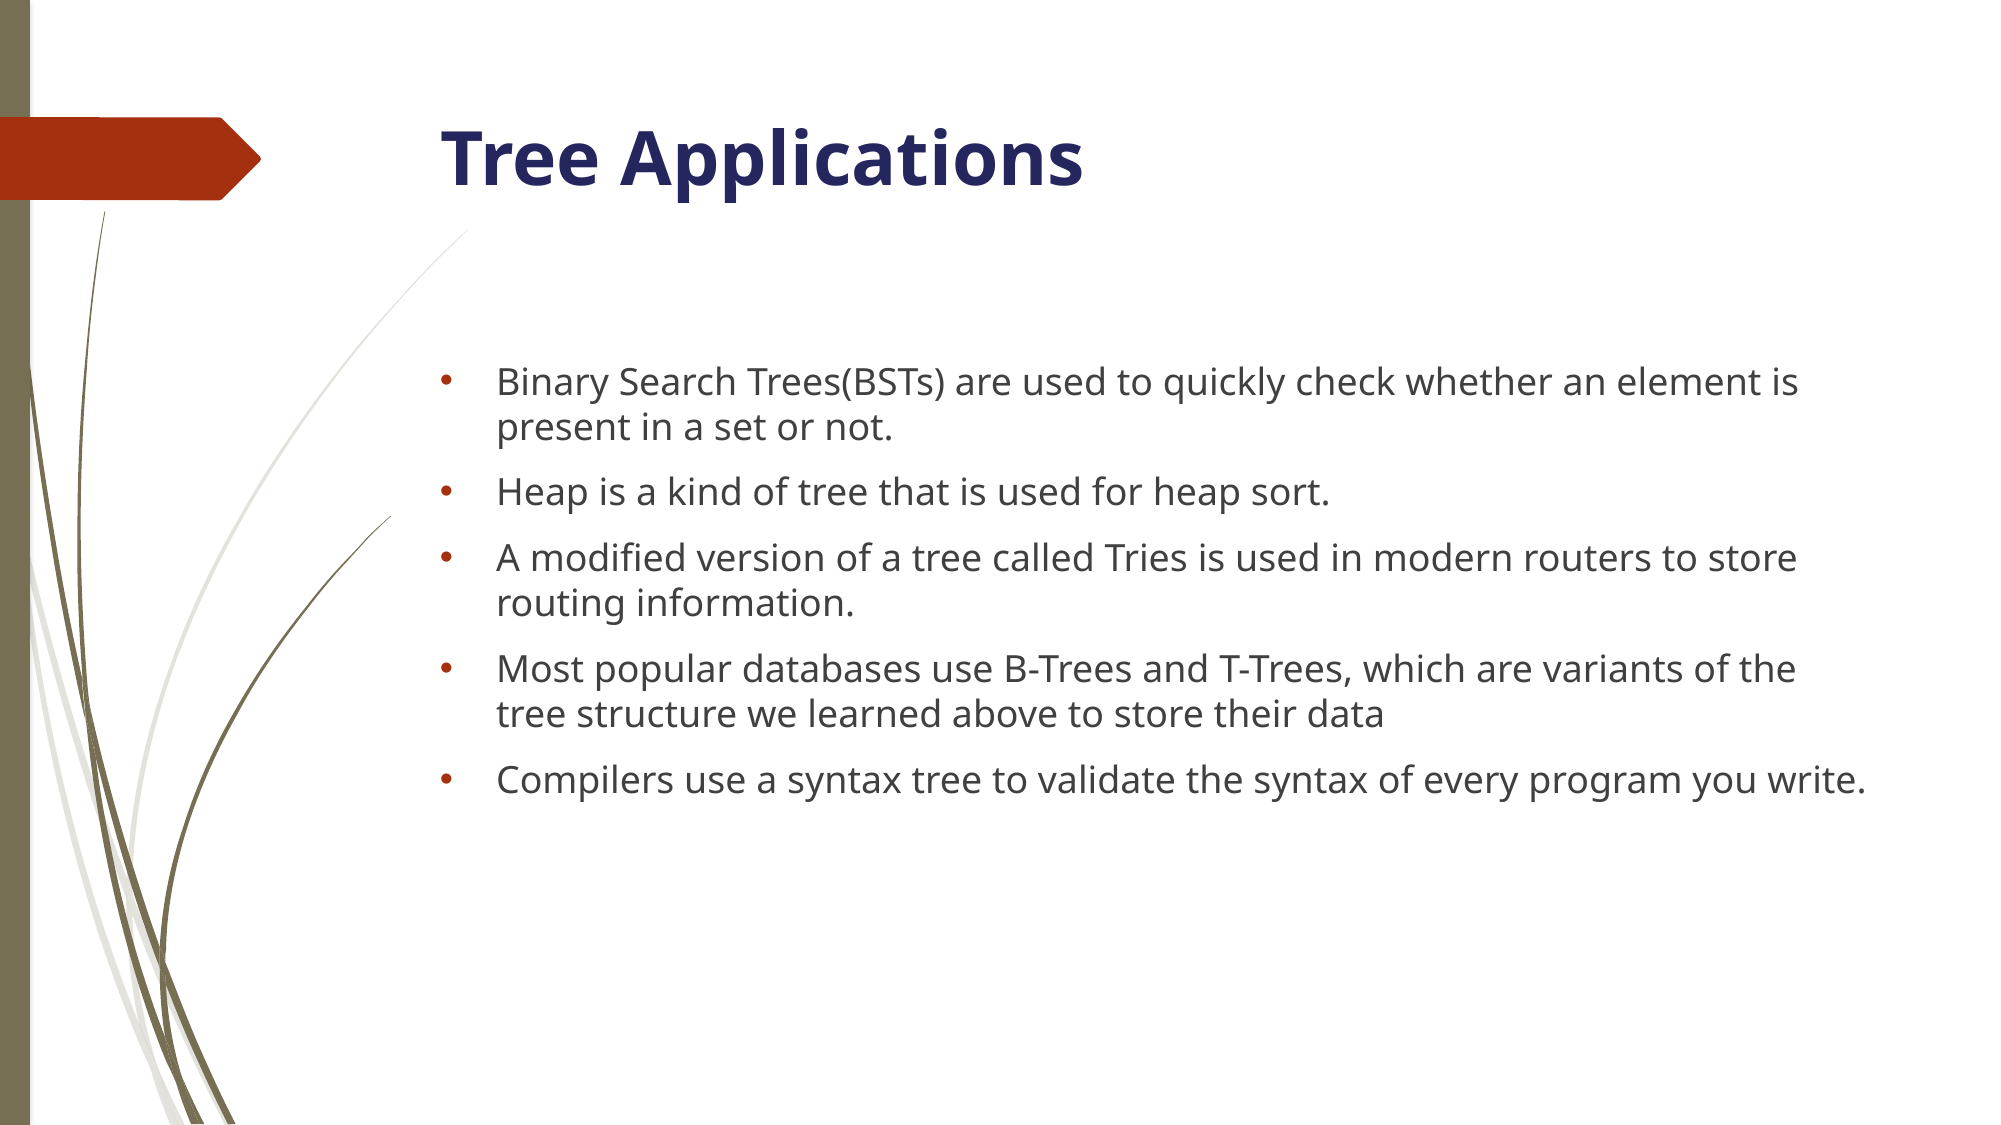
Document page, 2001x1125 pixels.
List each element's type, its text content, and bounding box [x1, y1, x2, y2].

list Binary Search Trees(BSTs) are used to quickly check whether an element is present in a set or not. Heap is a kind of tree that is used for heap sort. A modified version of a tree called Tries is used in modern routers to store routing information. Most popular databases use B-Trees and T-Trees, which are variants of the tree structure we learned above to store their data Compilers use a syntax tree to validate the syntax of every program you write. [424, 350, 1888, 970]
title Tree Applications [425, 102, 1888, 313]
